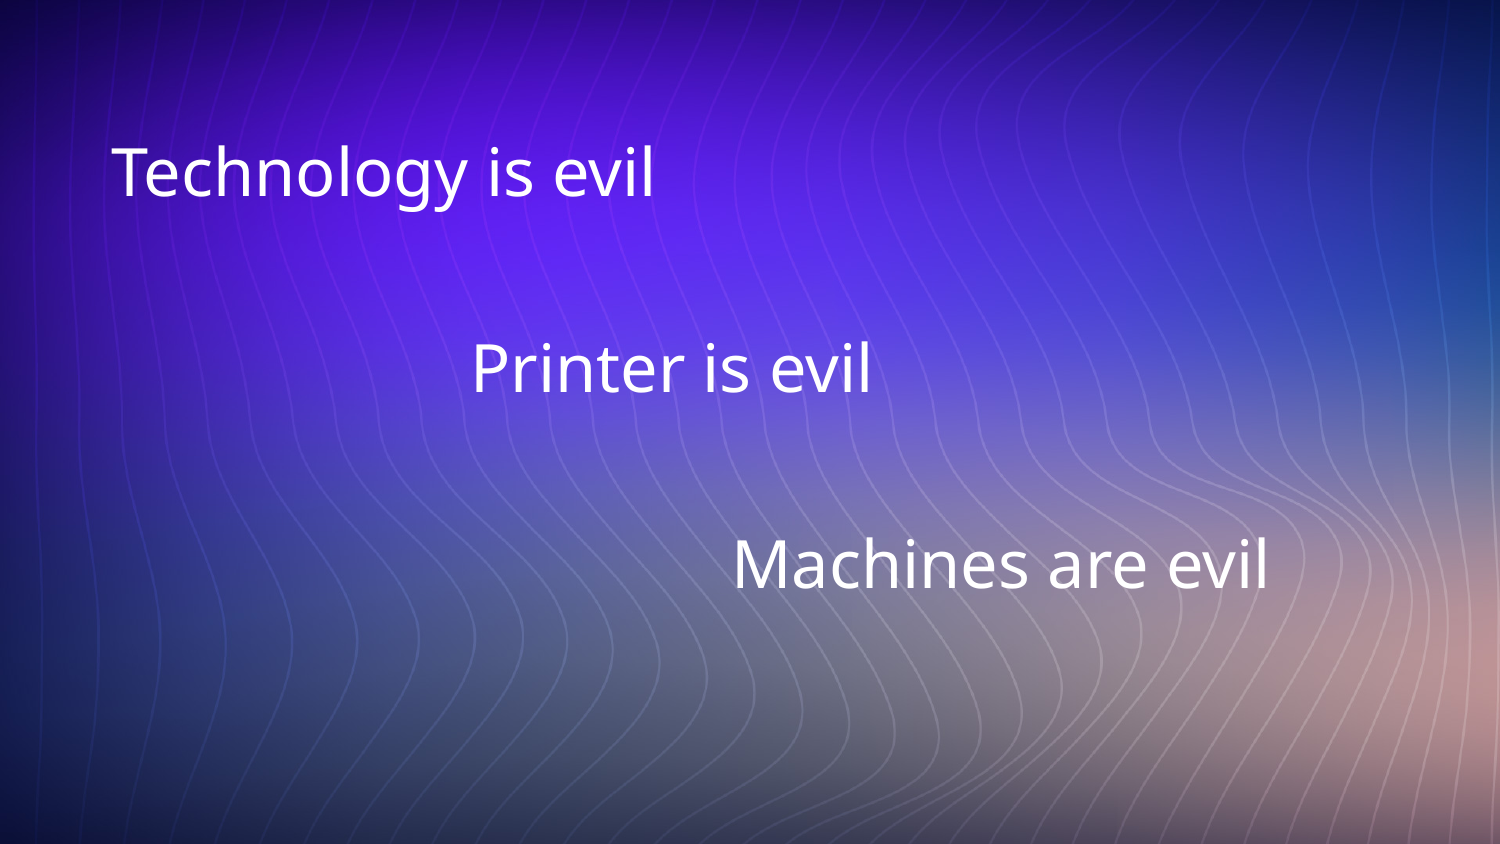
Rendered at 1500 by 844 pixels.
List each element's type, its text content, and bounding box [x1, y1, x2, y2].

subtitle Technology is evil [73, 114, 855, 226]
text_box Machines are evil [693, 506, 1475, 618]
picture [0, 0, 1500, 844]
text_box Printer is evil [432, 310, 1214, 422]
